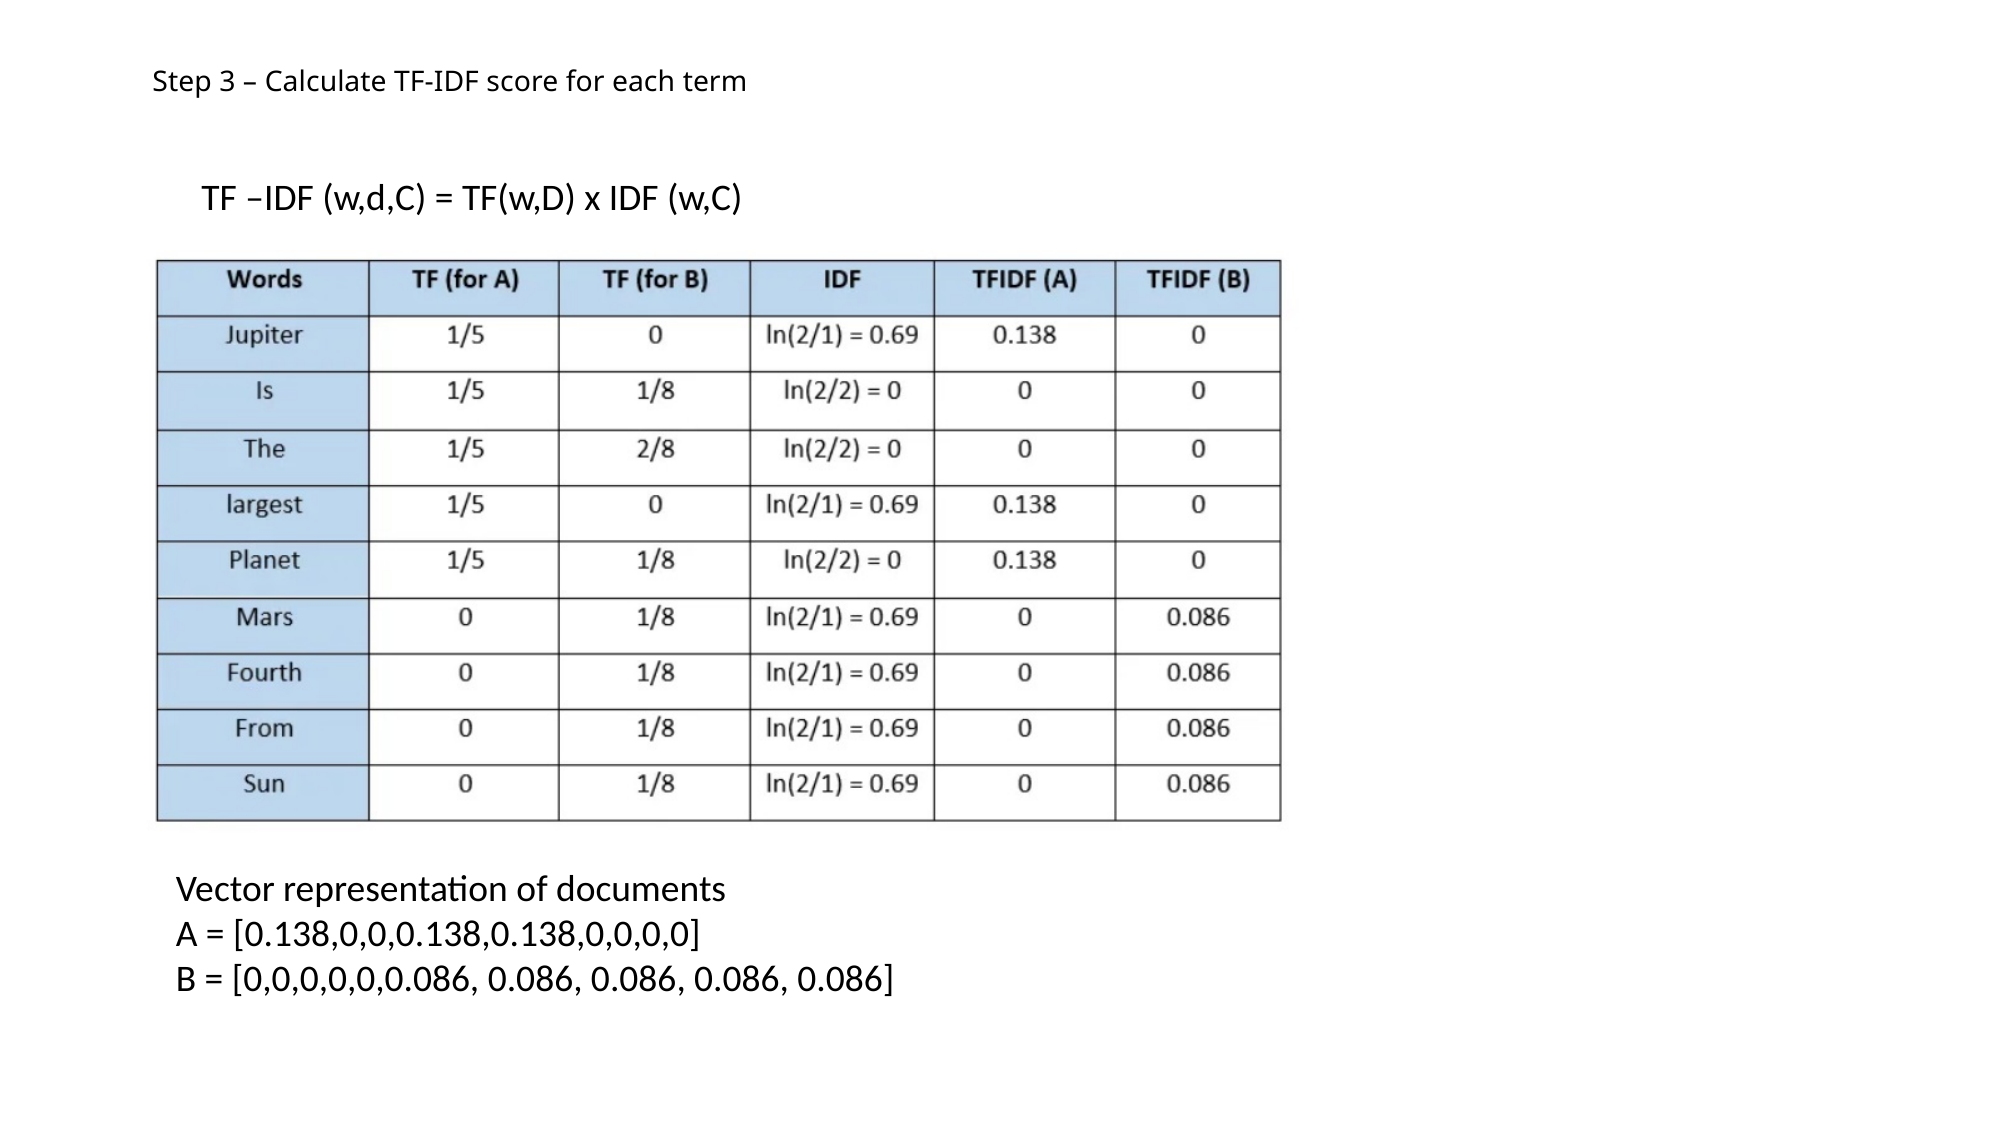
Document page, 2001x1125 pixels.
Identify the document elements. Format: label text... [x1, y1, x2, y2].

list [137, 250, 1302, 834]
title Step 3 – Calculate TF-IDF score for each term [137, 59, 1863, 106]
text_box Vector representation of documents A = [0.138,0,0,0.138,0.138,0,0,0,0] B = [0,0,0,0,0,0.086, 0.086, 0.086, 0.086, 0.086] [160, 857, 1107, 1007]
text_box TF –IDF (w,d,C) = TF(w,D) x IDF (w,C) [186, 165, 1141, 226]
